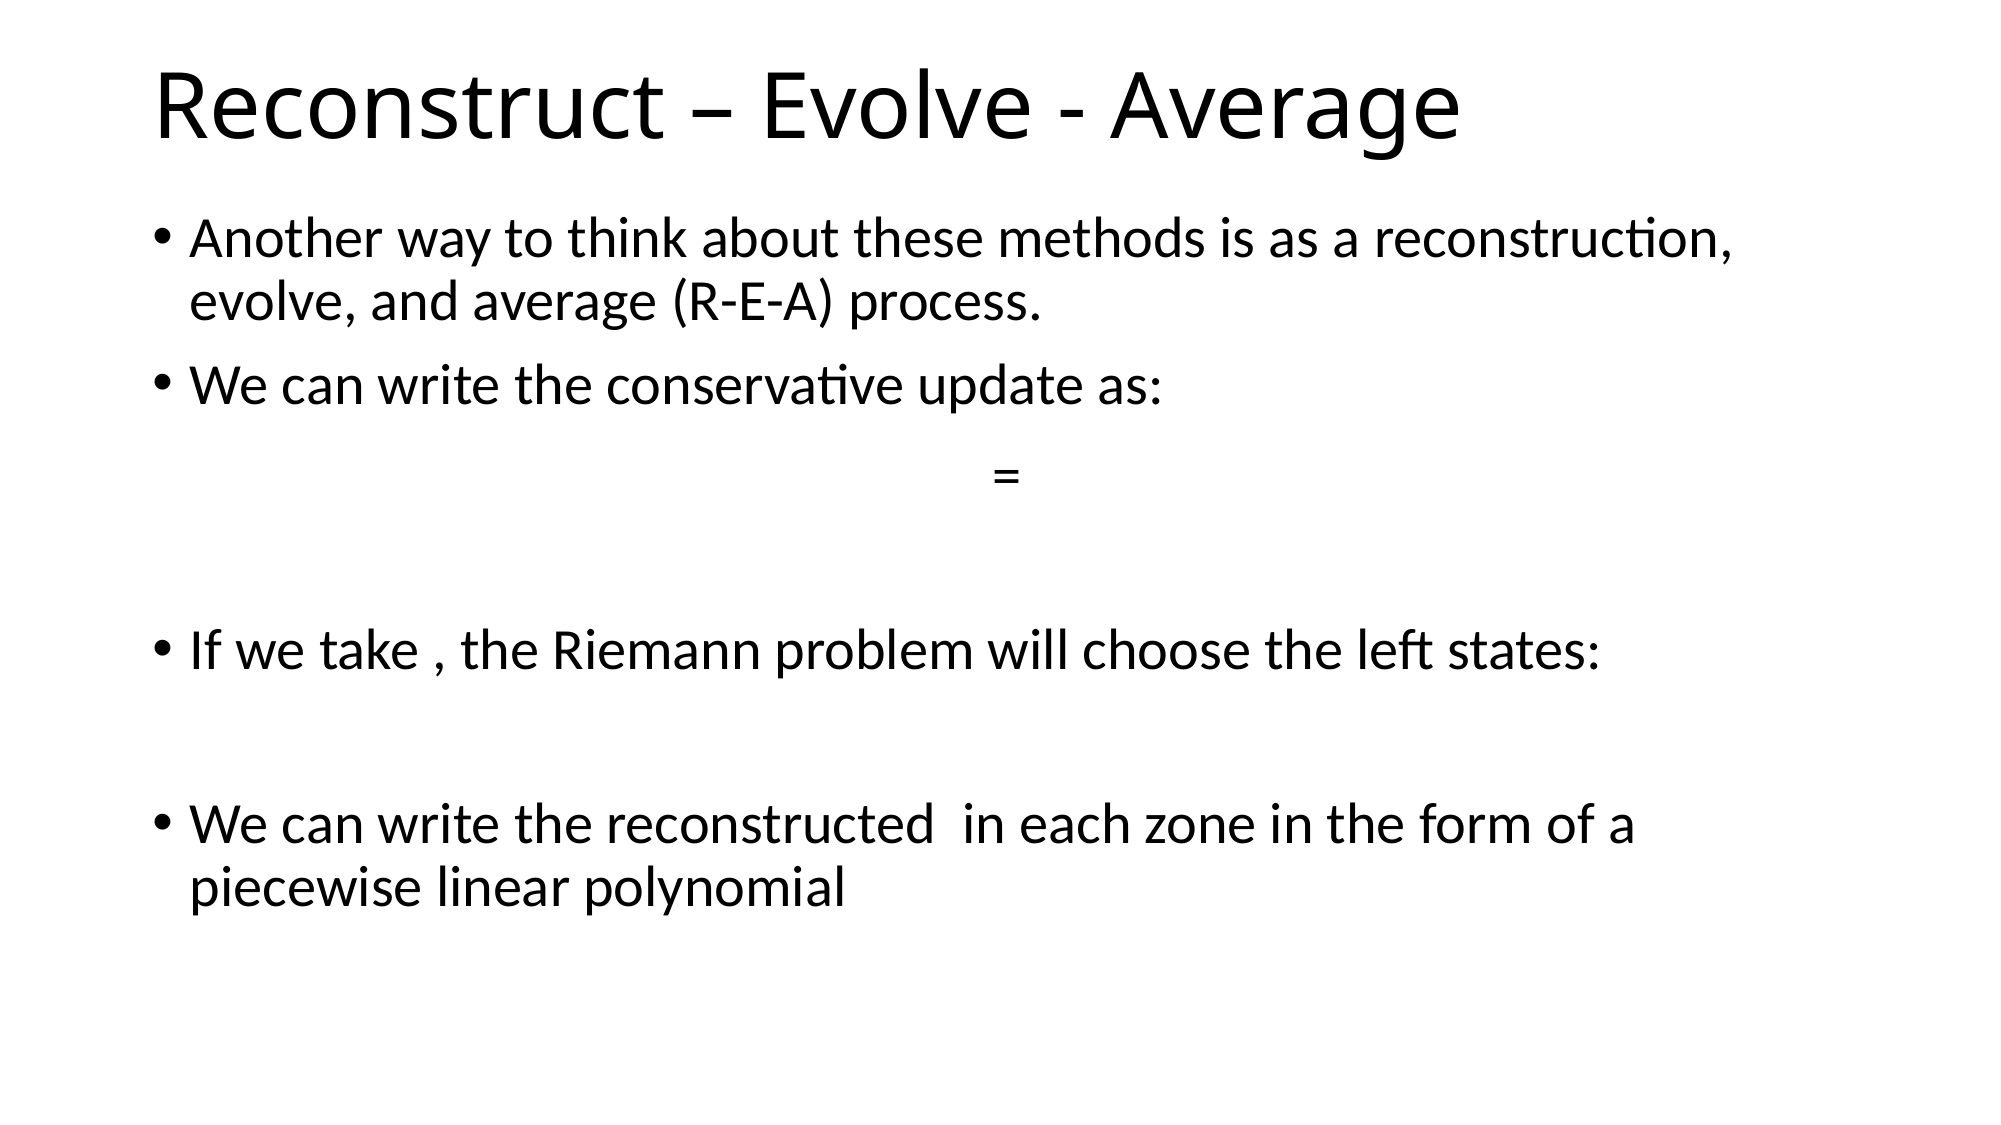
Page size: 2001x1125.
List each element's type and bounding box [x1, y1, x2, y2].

text_box [137, 0, 1863, 217]
